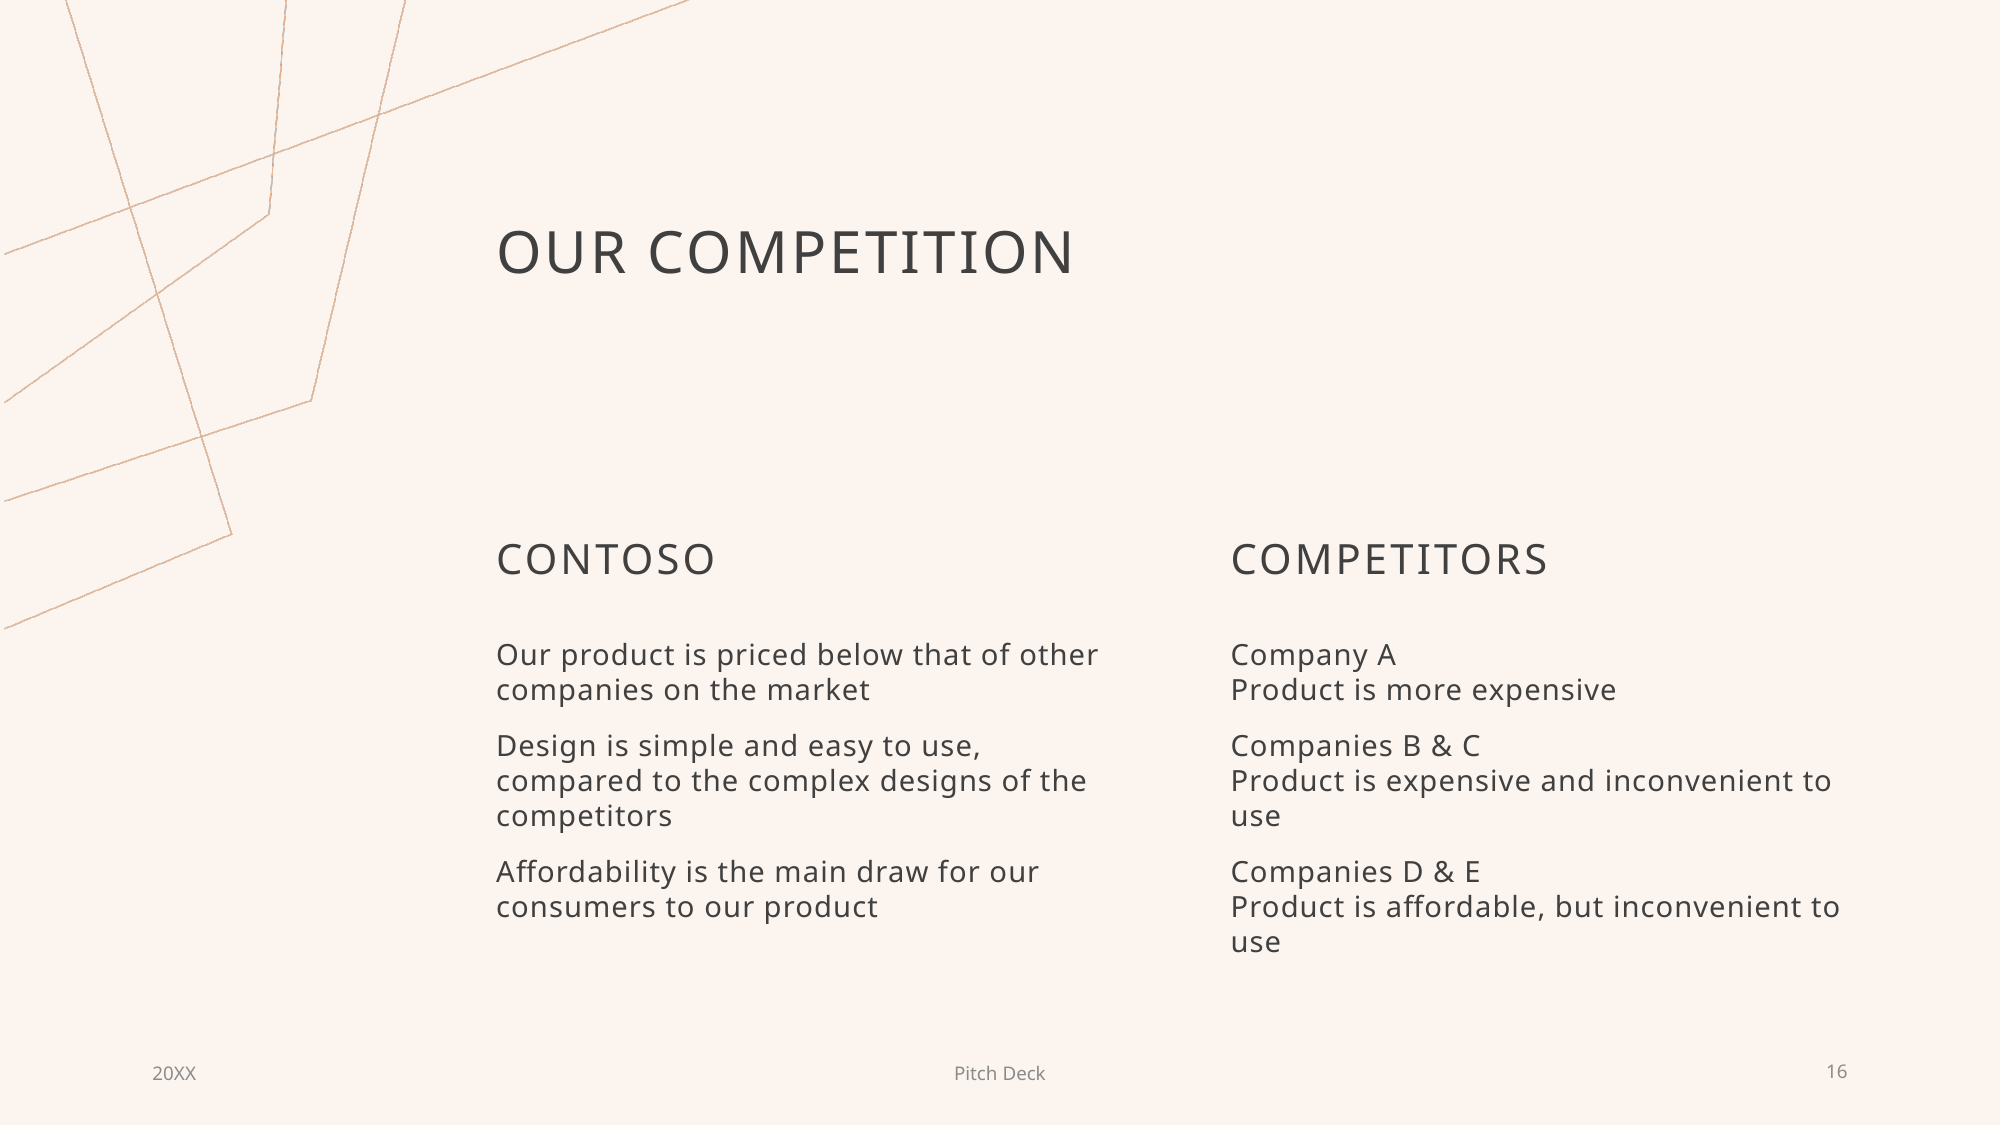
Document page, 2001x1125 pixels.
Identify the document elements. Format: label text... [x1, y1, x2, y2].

slide_number 16 [1412, 1042, 1863, 1103]
list Our product is priced below that of other companies on the market Design is simple and easy to use, compared to the complex designs of the competitors Affordability is the main draw for our consumers to our product [481, 629, 1125, 957]
footer Pitch Deck [662, 1042, 1338, 1103]
title OUR COMPETITION [481, 146, 1863, 364]
list Company A Product is more expensive Companies B & C Product is expensive and inconvenient to use Companies D & E Product is affordable, but inconvenient to use [1215, 629, 1863, 957]
list CONTOSO [481, 455, 1125, 591]
slide_number 20XX [137, 1042, 588, 1103]
picture [4, 0, 721, 642]
list COMPETITORS [1215, 455, 1863, 591]
